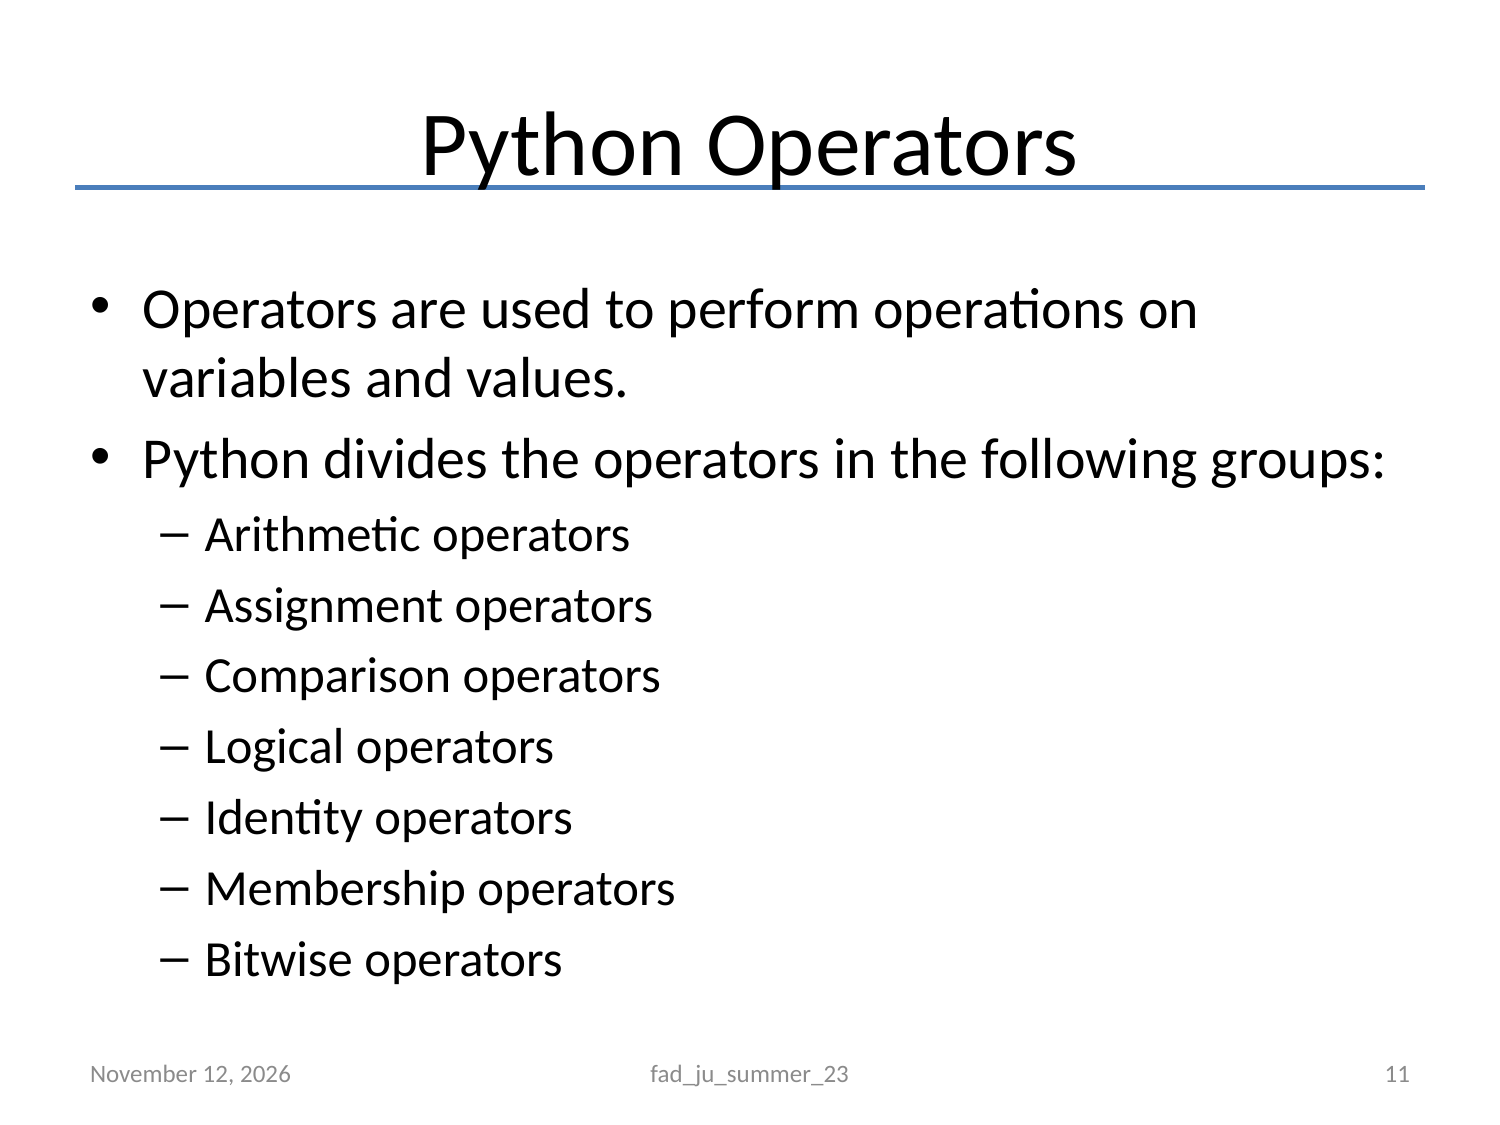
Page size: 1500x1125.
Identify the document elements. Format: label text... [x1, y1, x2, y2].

footer fad_ju_summer_23 [512, 1042, 988, 1103]
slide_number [75, 1042, 425, 1103]
slide_number 11 [1074, 1042, 1425, 1103]
list Operators are used to perform operations on variables and values. Python divides the operators in the following groups: Arithmetic operators Assignment operators Comparison operators Logical operators Identity operators Membership operators Bitwise operators [75, 262, 1425, 1005]
title Python Operators [75, 45, 1425, 233]
